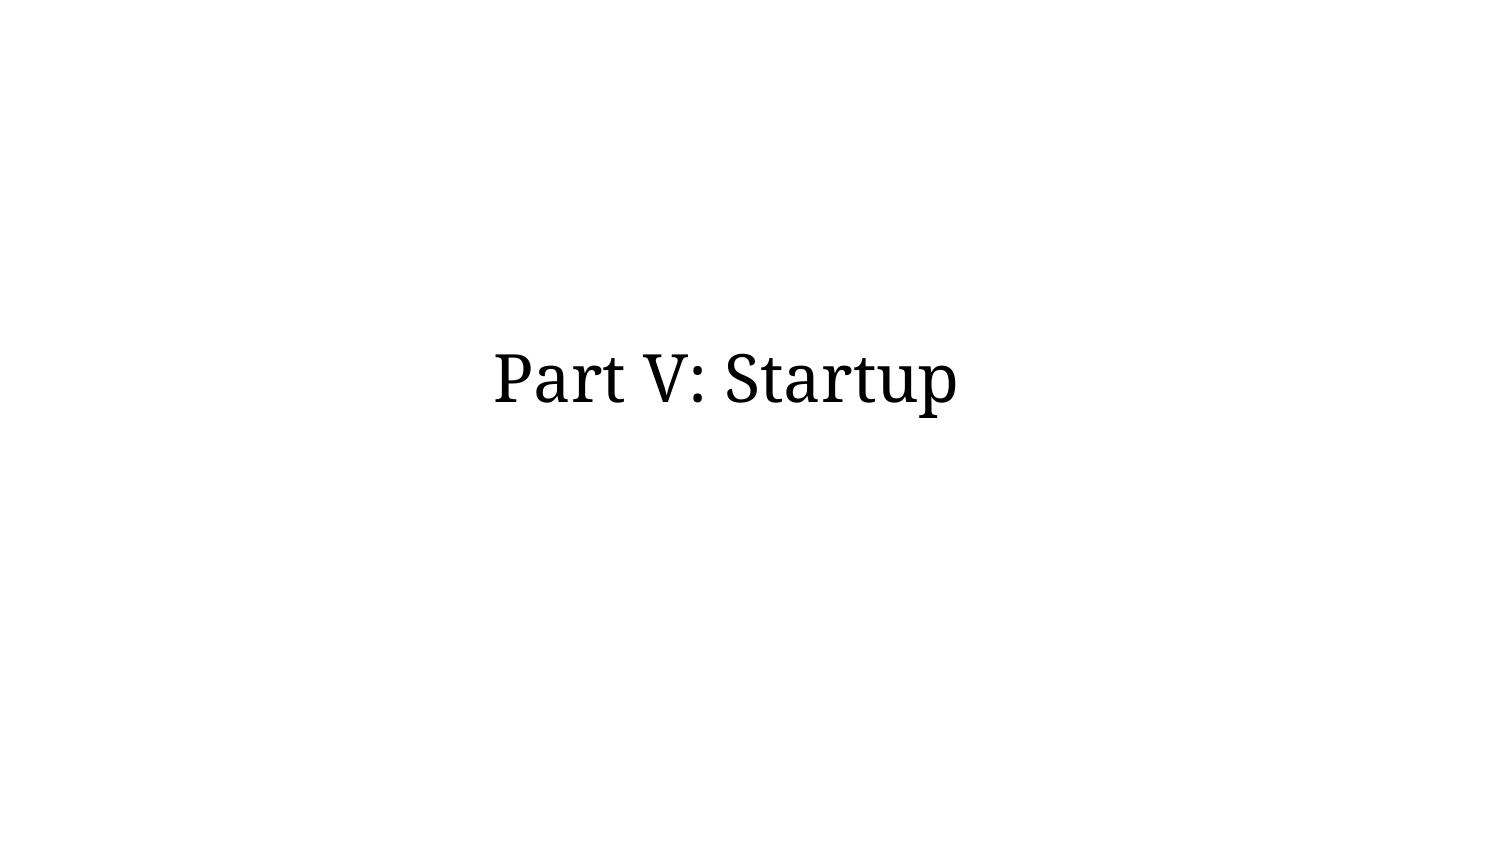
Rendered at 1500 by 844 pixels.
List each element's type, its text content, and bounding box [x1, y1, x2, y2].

text_box Part V: Startup [478, 305, 1128, 446]
